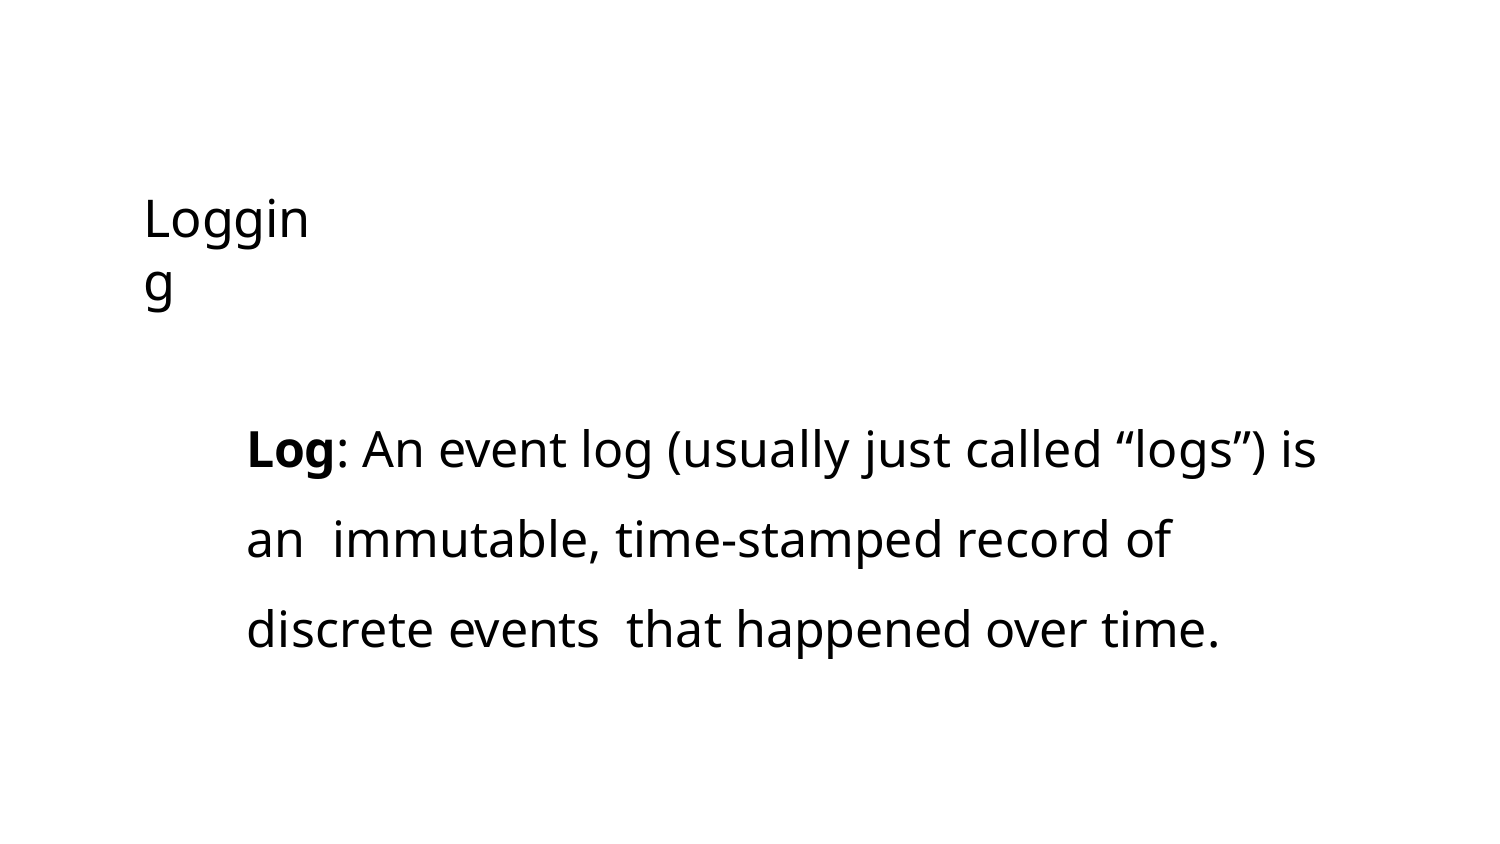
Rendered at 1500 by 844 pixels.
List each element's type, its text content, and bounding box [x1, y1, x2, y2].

text_box Log: An event log (usually just called “logs”) is an immutable, time-stamped record of discrete events that happened over time. [244, 385, 1358, 657]
text_box Logging [141, 183, 325, 311]
